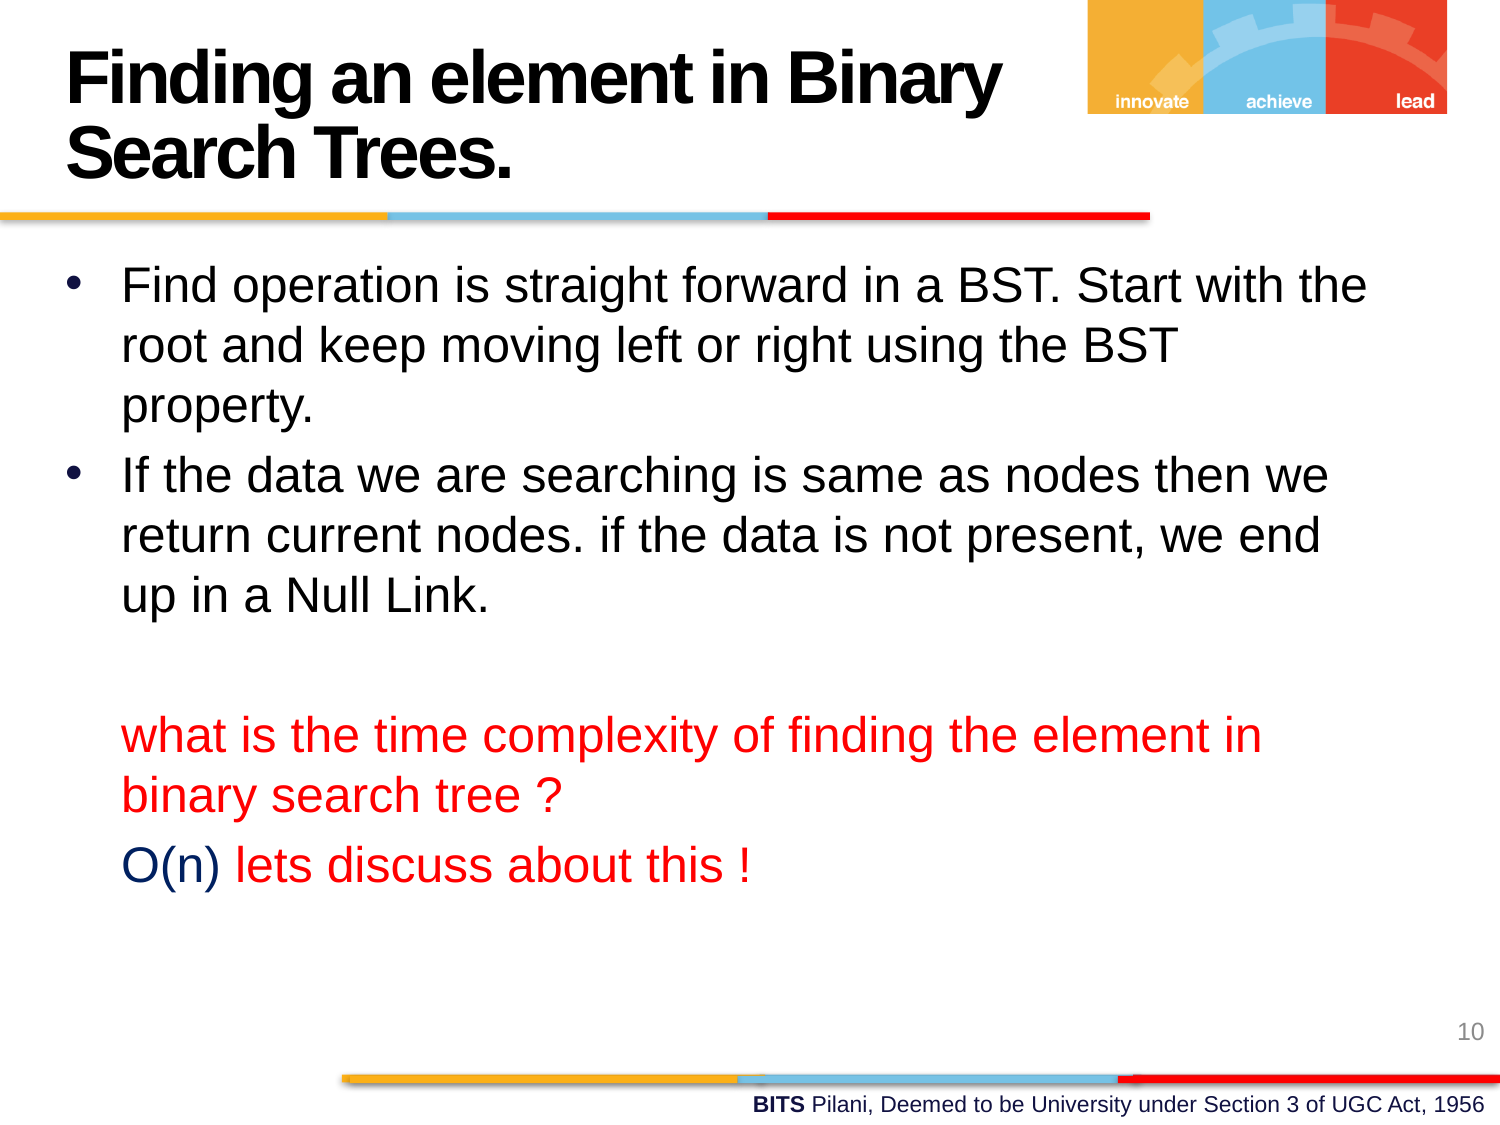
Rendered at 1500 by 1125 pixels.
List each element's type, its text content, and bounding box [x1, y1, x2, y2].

list Finding an element in Binary Search Trees. [50, 24, 1088, 213]
list Find operation is straight forward in a BST. Start with the root and keep moving left or right using the BST property. If the data we are searching is same as nodes then we return current nodes. if the data is not present, we end up in a Null Link. what is the time complexity of finding the element in binary search tree ? O(n) lets discuss about this ! [50, 245, 1400, 988]
picture [1087, 0, 1448, 114]
slide_number 10 [1149, 1000, 1500, 1061]
